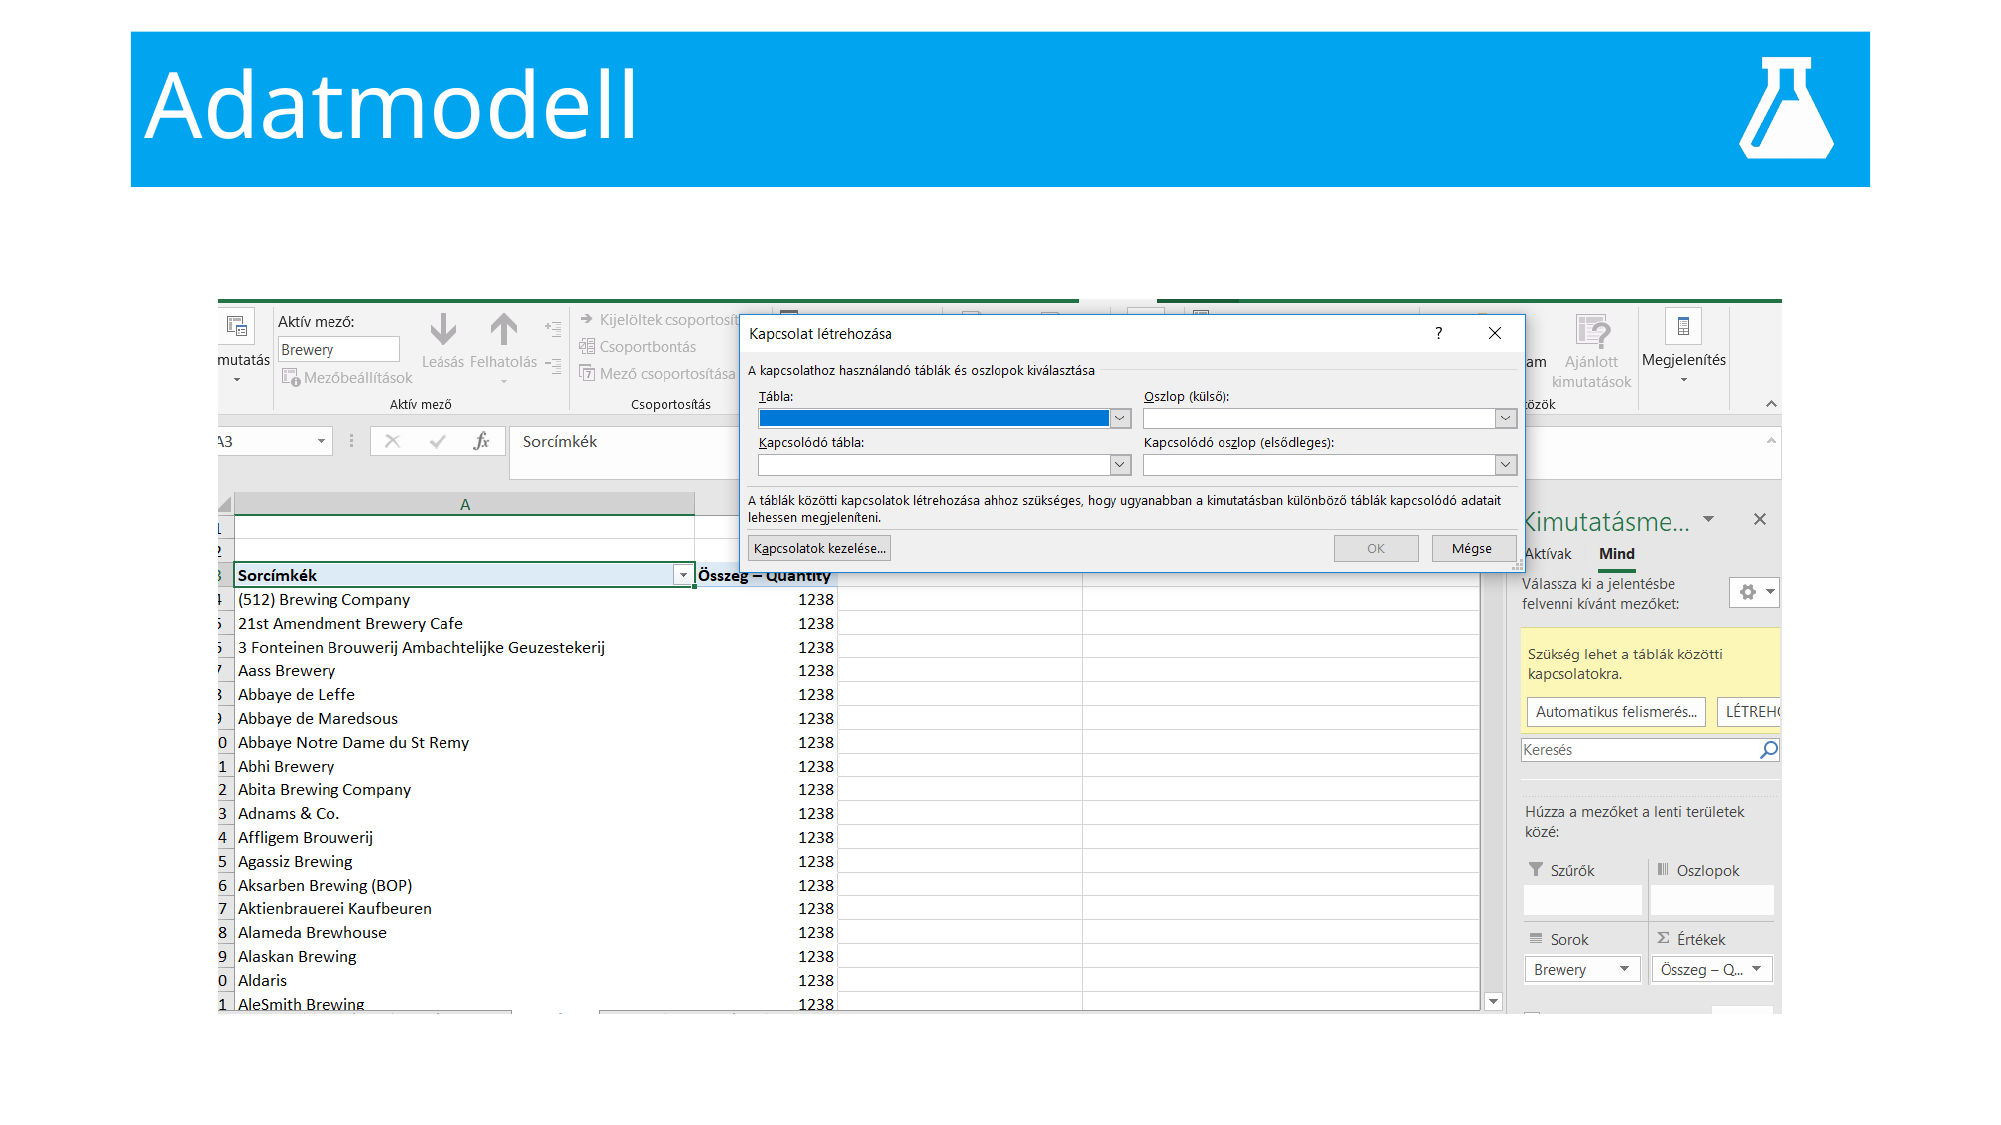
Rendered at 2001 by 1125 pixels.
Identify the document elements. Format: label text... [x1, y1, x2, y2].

title Adatmodell [129, 31, 1701, 187]
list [218, 299, 1782, 1014]
picture [1740, 58, 1833, 158]
